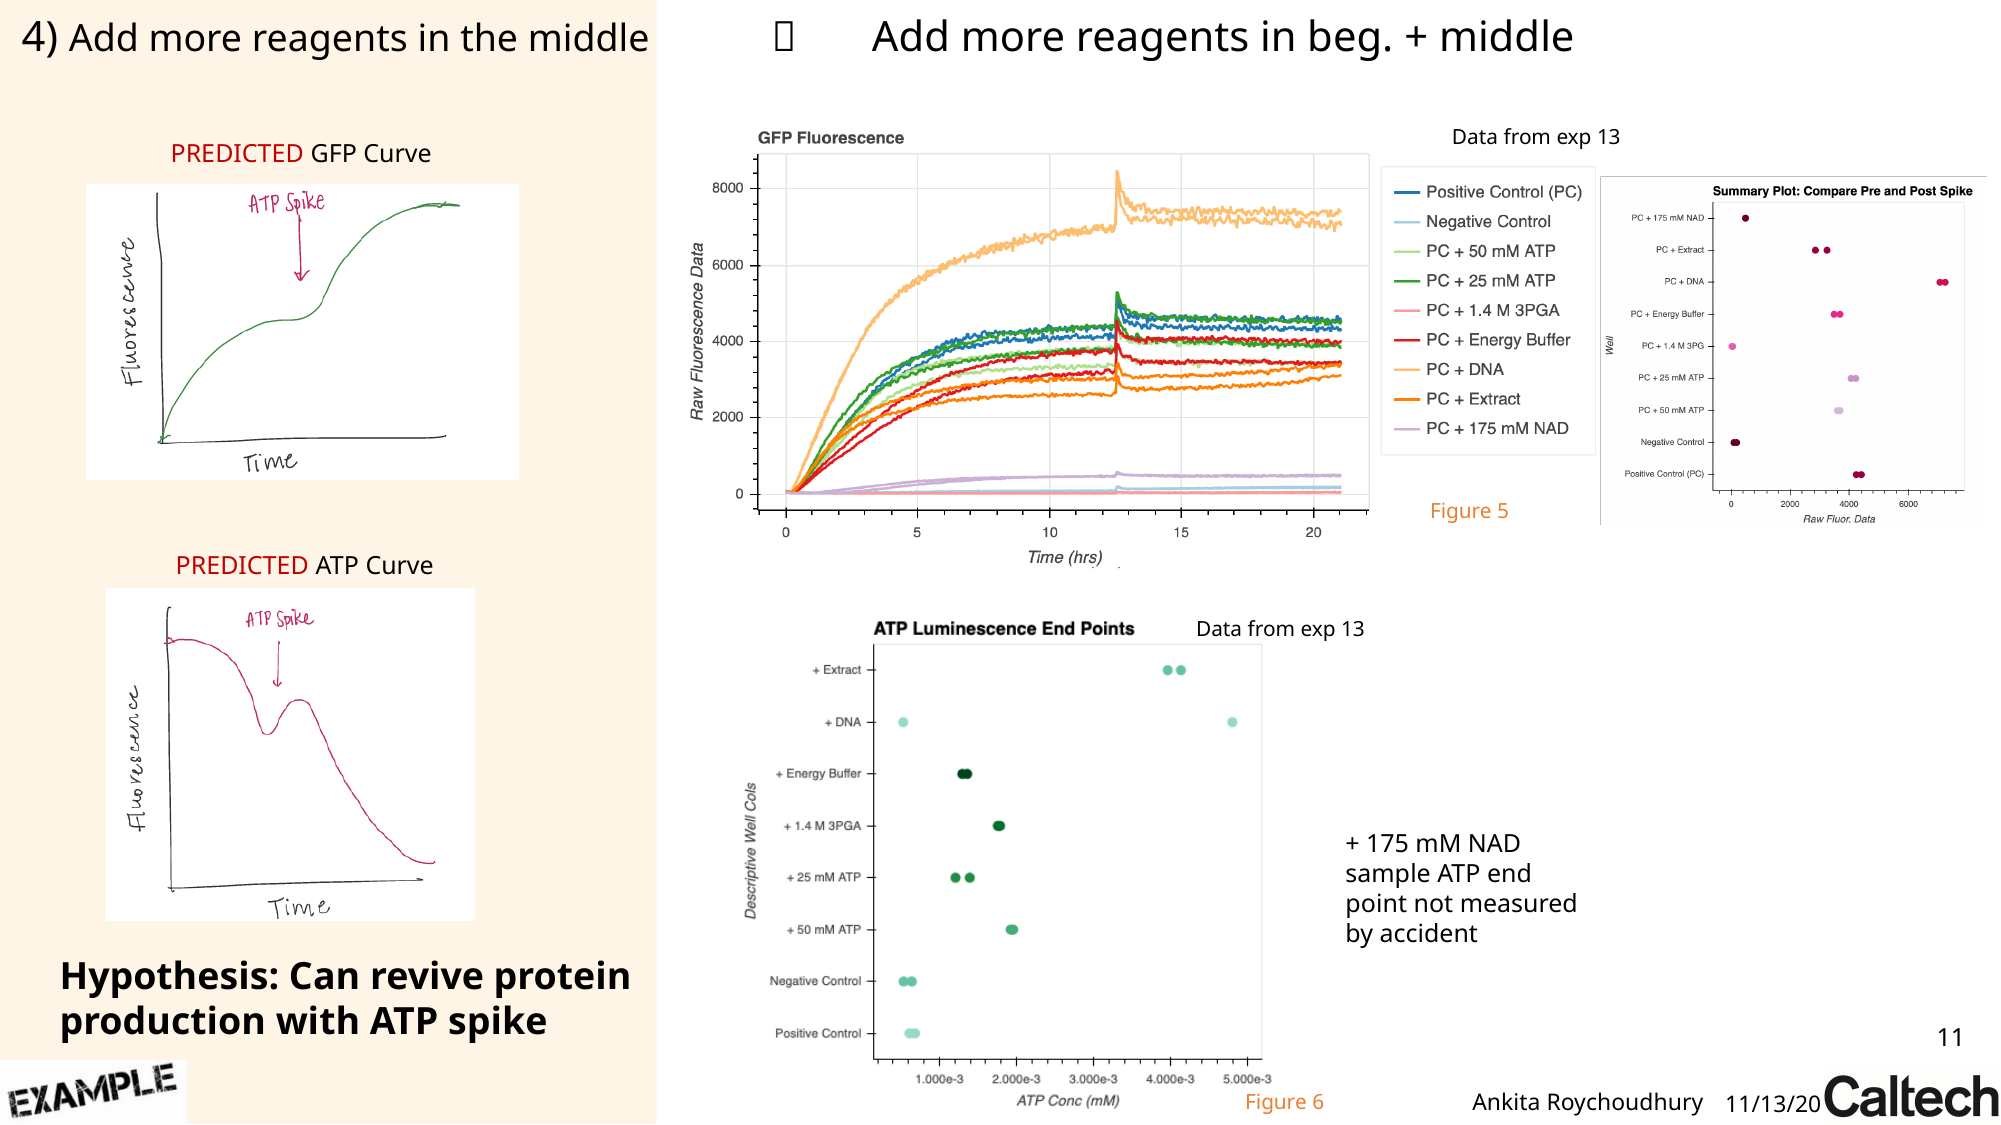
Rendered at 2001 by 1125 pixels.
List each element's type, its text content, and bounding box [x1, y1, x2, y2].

picture [0, 1060, 187, 1125]
picture [1600, 176, 1987, 525]
slide_number 11 [1917, 1008, 1981, 1069]
text_box Data from exp 13 [1295, 607, 1388, 648]
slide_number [1730, 1073, 1849, 1125]
footer Ankita Roychoudhury [1447, 1073, 1730, 1125]
picture [1823, 1068, 2000, 1125]
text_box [44, 129, 671, 1051]
list 4) Add more reagents in the middle  Add more reagents in beg. + middle [6, 7, 1899, 112]
text_box + 175 mM NAD sample ATP end point not measured by accident [1330, 820, 1596, 955]
text_box [0, 0, 658, 1125]
picture [737, 607, 1295, 1109]
text_box Figure 6 [1230, 1081, 1417, 1121]
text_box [681, 113, 1668, 570]
